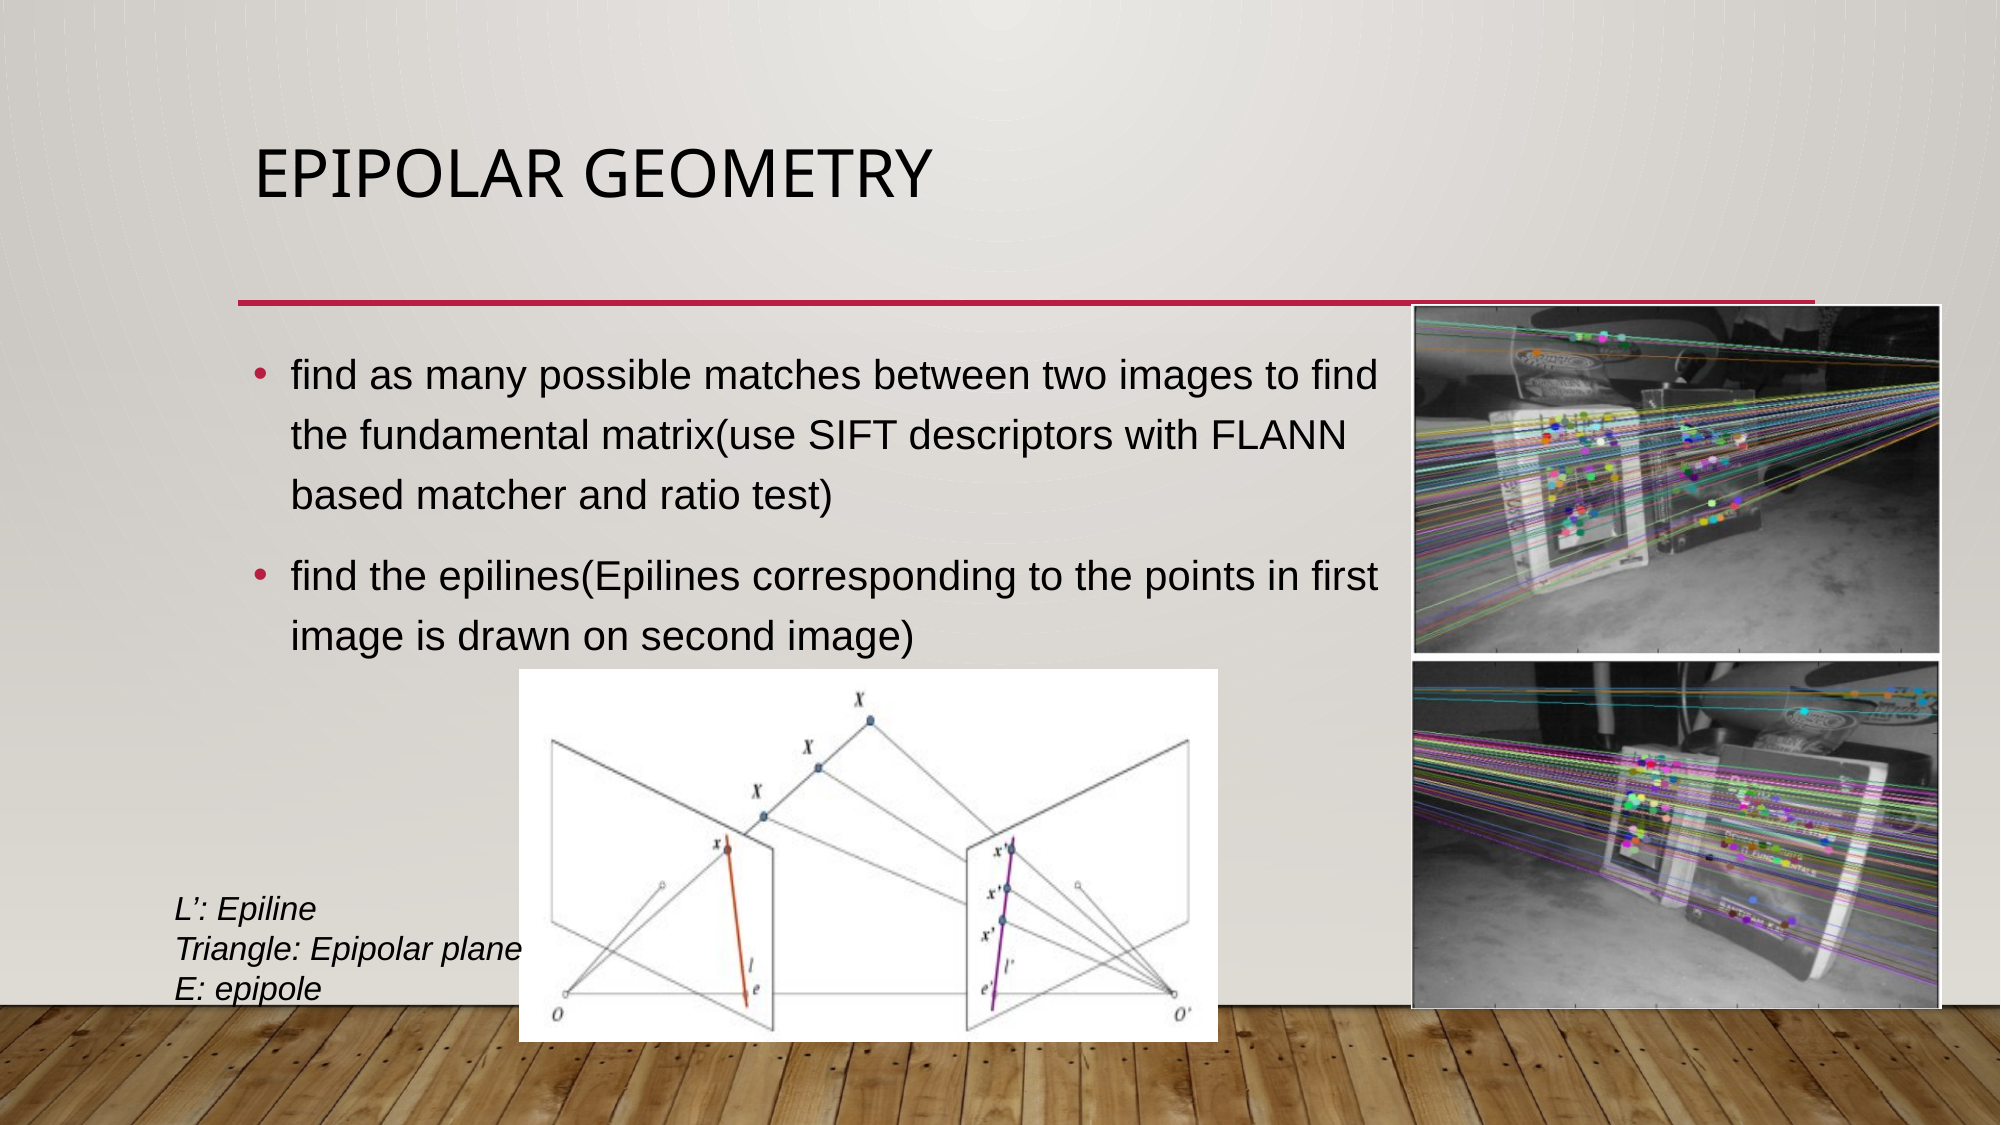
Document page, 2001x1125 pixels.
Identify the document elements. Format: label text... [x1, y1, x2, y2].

title Epipolar Geometry [238, 131, 1814, 305]
list find as many possible matches between two images to find the fundamental matrix(use SIFT descriptors with FLANN based matcher and ratio test) find the epilines(Epilines corresponding to the points in first image is drawn on second image) [238, 330, 1411, 897]
picture [0, 303, 2000, 1125]
text_box L’: Epiline Triangle: Epipolar plane E: epipole [159, 879, 519, 1015]
